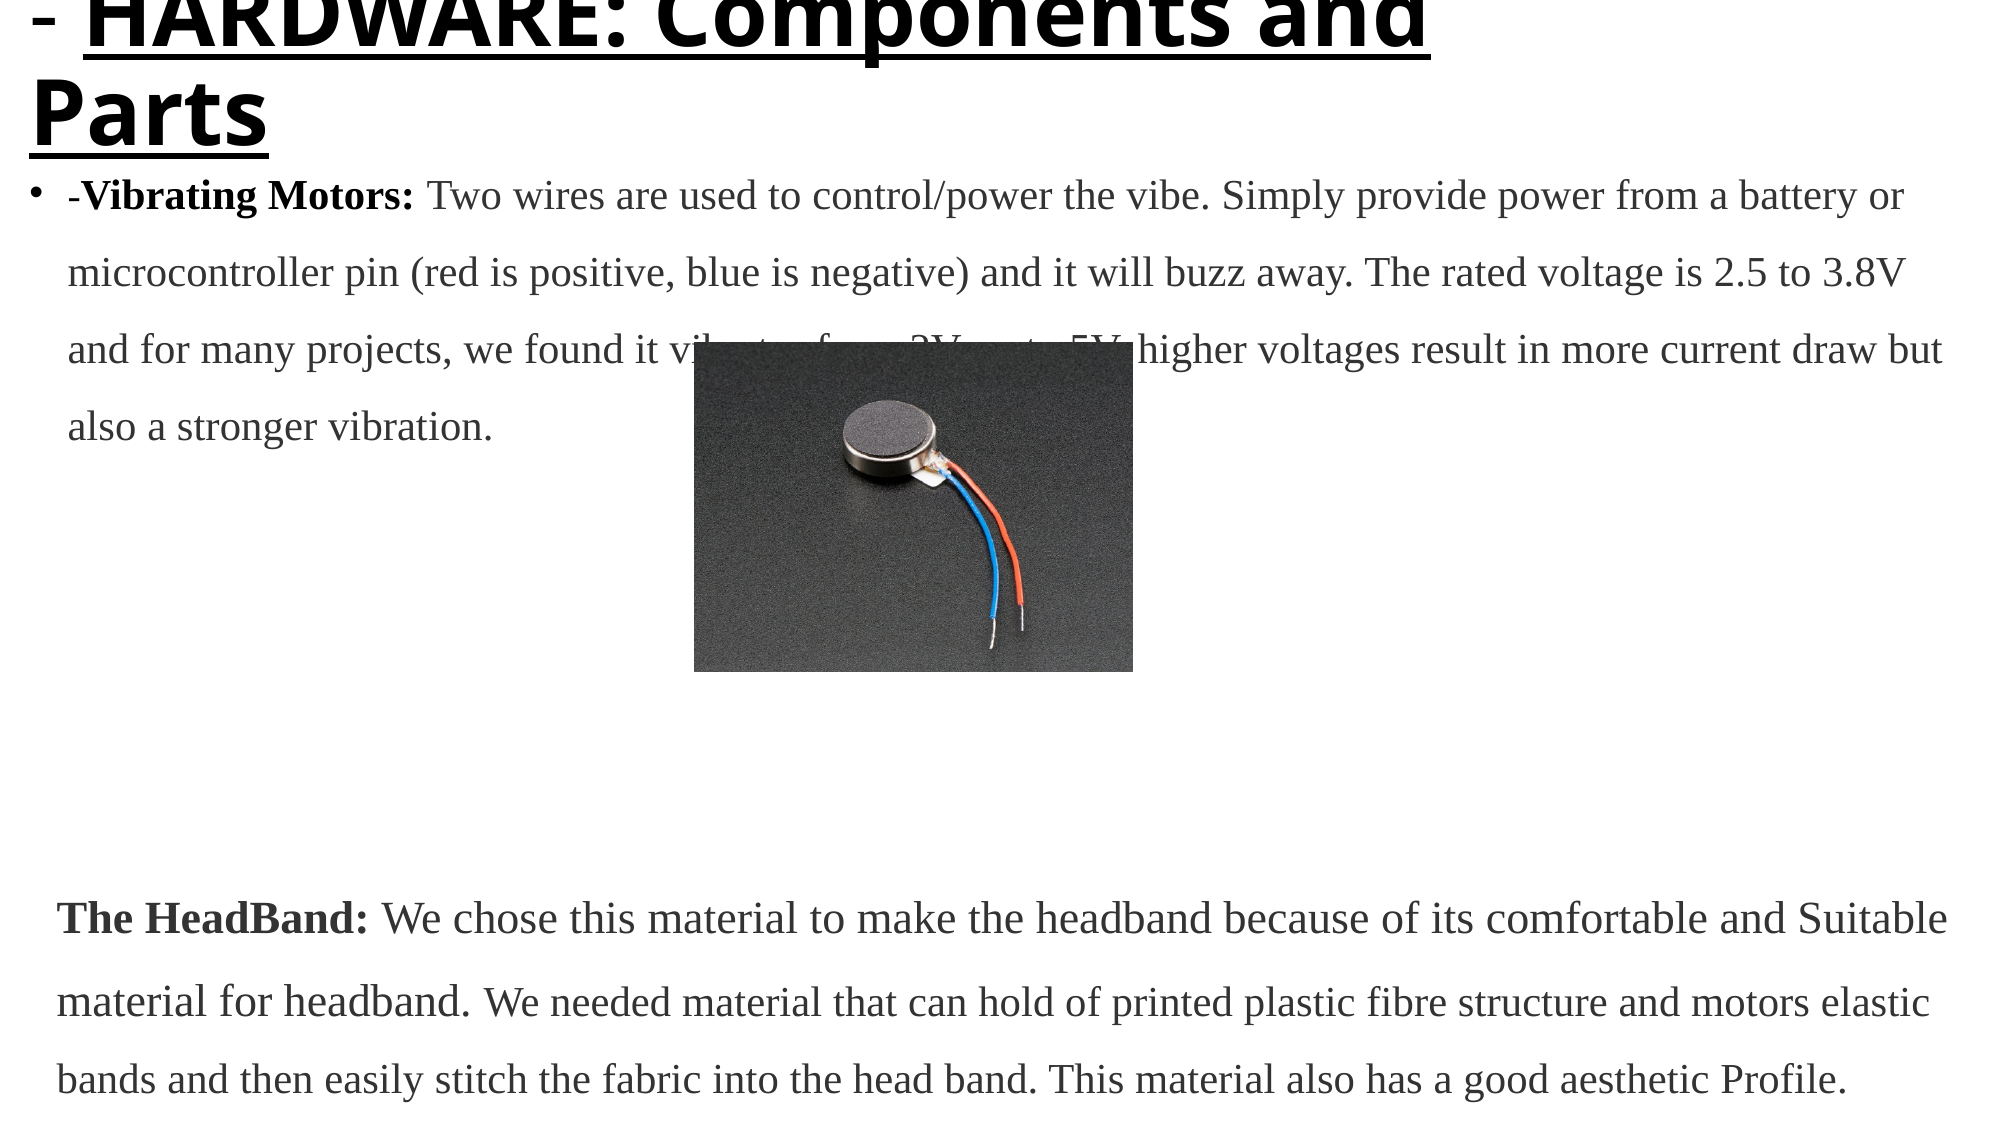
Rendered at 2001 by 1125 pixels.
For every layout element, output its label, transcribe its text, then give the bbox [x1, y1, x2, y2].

picture [694, 342, 1133, 672]
title - HARDWARE: Components and Parts [14, 0, 1665, 133]
list -Vibrating Motors: Two wires are used to control/power the vibe. Simply provide power from a battery or microcontroller pin (red is positive, blue is negative) and it will buzz away. The rated voltage is 2.5 to 3.8V and for many projects, we found it vibrates from 2V up to 5V, higher voltages result in more current draw but also a stronger vibration. The HeadBand: We chose this material to make the headband because of its comfortable and Suitable material for headband. We needed material that can hold of printed plastic fibre structure and motors elastic bands and then easily stitch the fabric into the head band. This material also has a good aesthetic Profile. [14, 133, 1986, 1125]
